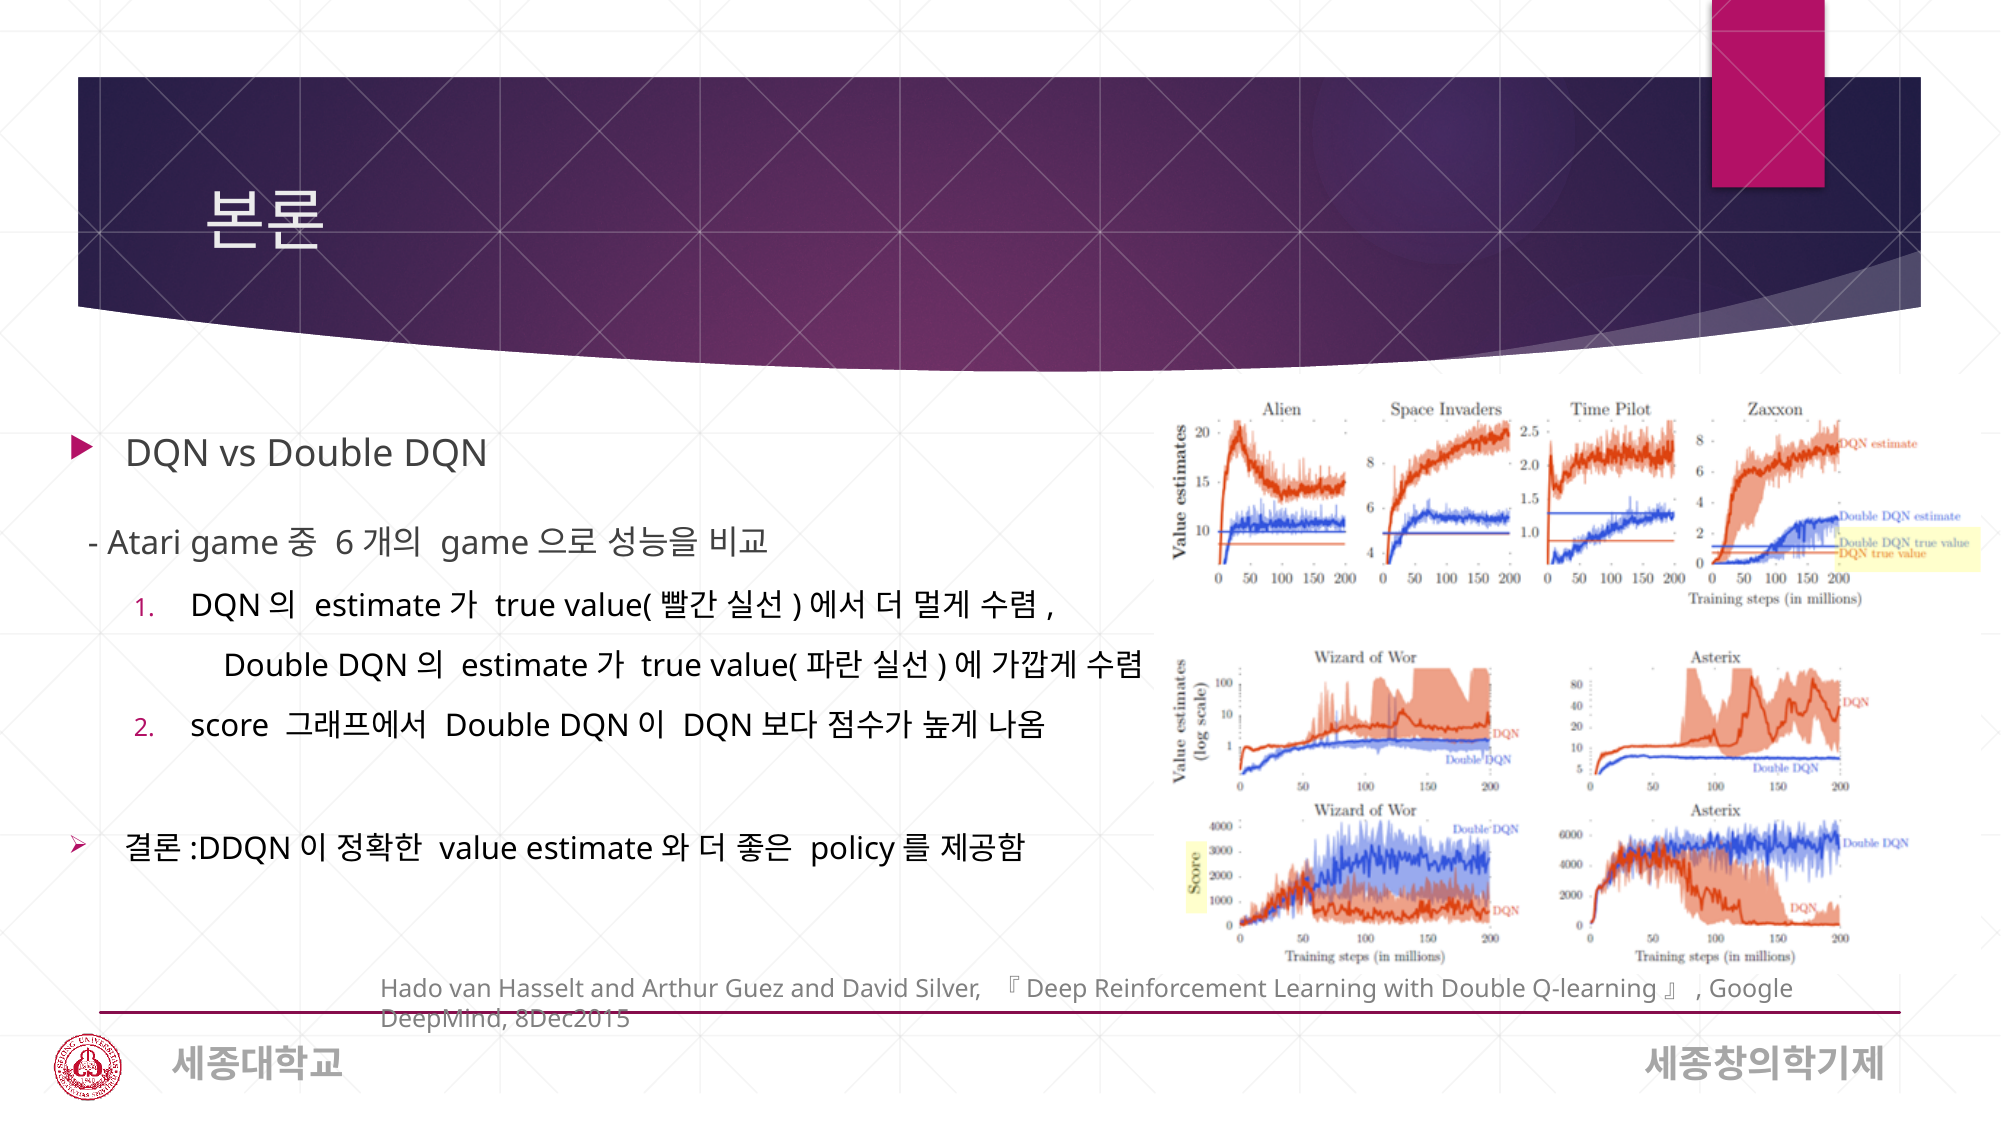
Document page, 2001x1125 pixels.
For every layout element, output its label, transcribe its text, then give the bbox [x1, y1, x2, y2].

picture [1153, 374, 1981, 974]
title 본론 [189, 159, 1627, 276]
text_box Hado van Hasselt and Arthur Guez and David Silver, 『Deep Reinforcement Learning with Double Q-learning』, Google DeepMind, 8Dec2015 [365, 964, 1936, 1040]
picture [51, 1030, 124, 1104]
text_box 세종대학교 세종창의학기제 [126, 1032, 1936, 1089]
list DQN vs Double DQN - Atari game중 6개의 game으로 성능을 비교 DQN의 estimate가 true value(빨간 실선)에서 더 멀게 수렴, Double DQN의 estimate가 true value(파란 실선)에 가깝게 수렴 score 그래프에서 Double DQN이 DQN보다 점수가 높게 나옴 결론:DDQN이 정확한 value estimate와 더 좋은 policy를 제공함 [53, 399, 1148, 1010]
